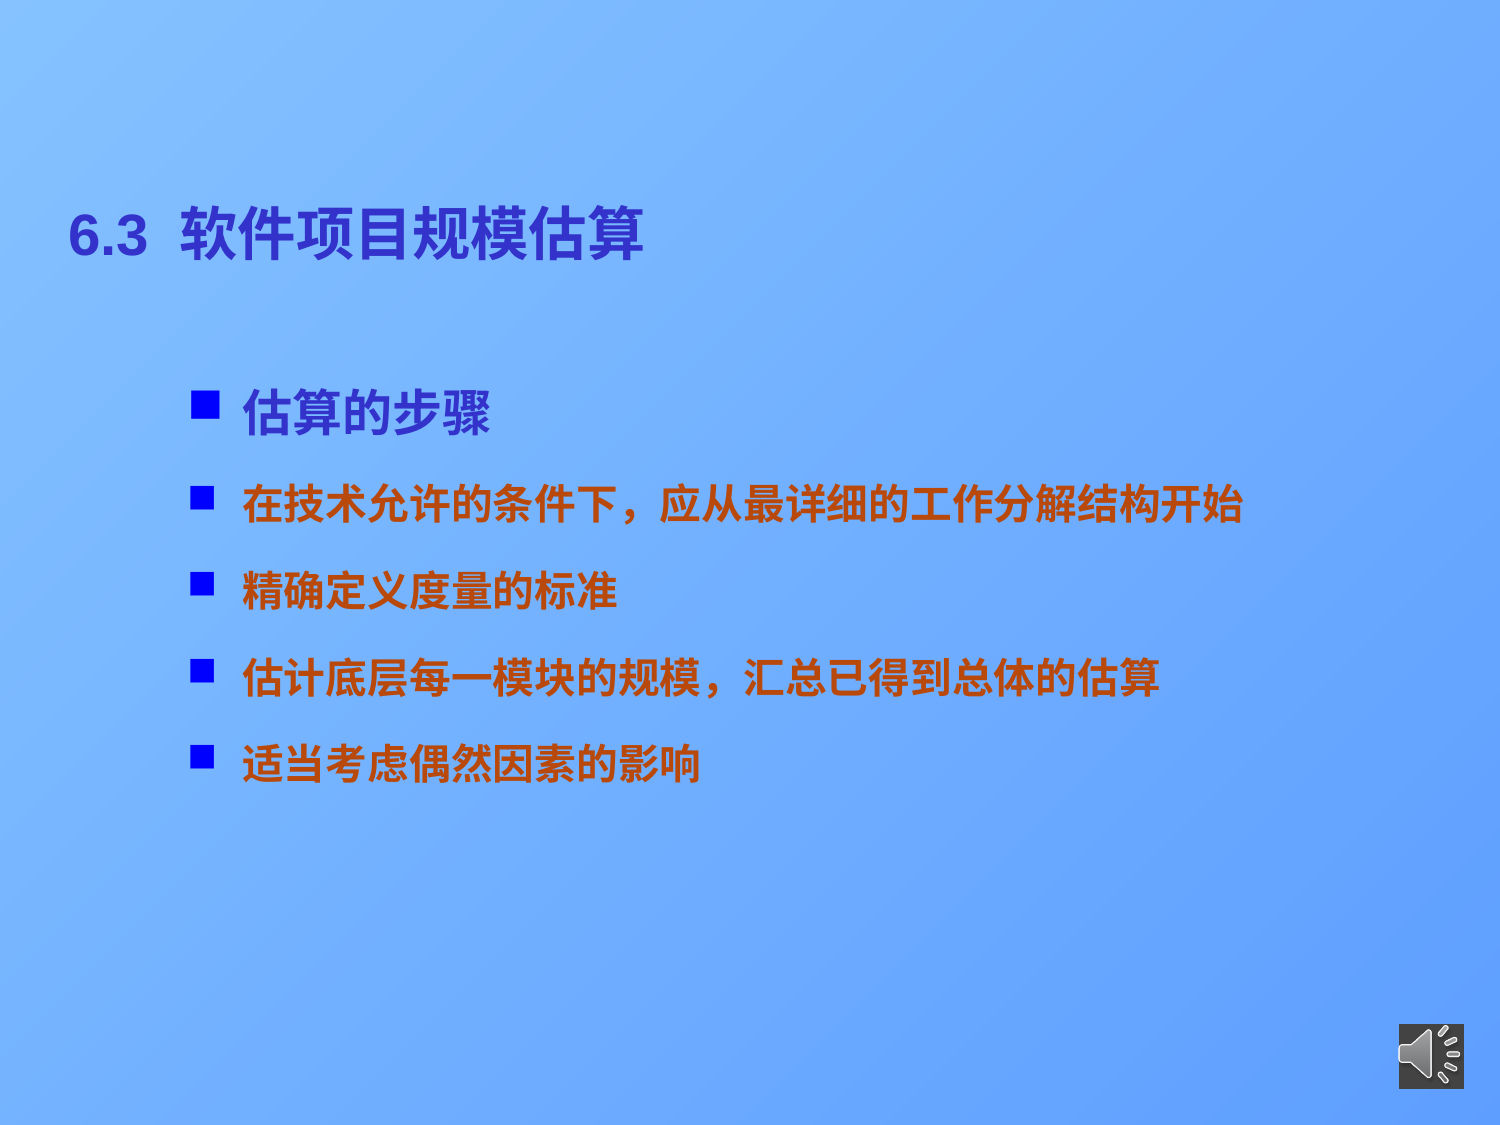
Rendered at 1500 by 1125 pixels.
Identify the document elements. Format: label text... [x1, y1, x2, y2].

title 6.3 软件项目规模估算 [53, 172, 1471, 291]
picture [1397, 1022, 1465, 1090]
list 估算的步骤 在技术允许的条件下，应从最详细的工作分解结构开始 精确定义度量的标准 估计底层每一模块的规模，汇总已得到总体的估算 适当考虑偶然因素的影响 [171, 350, 1472, 1090]
